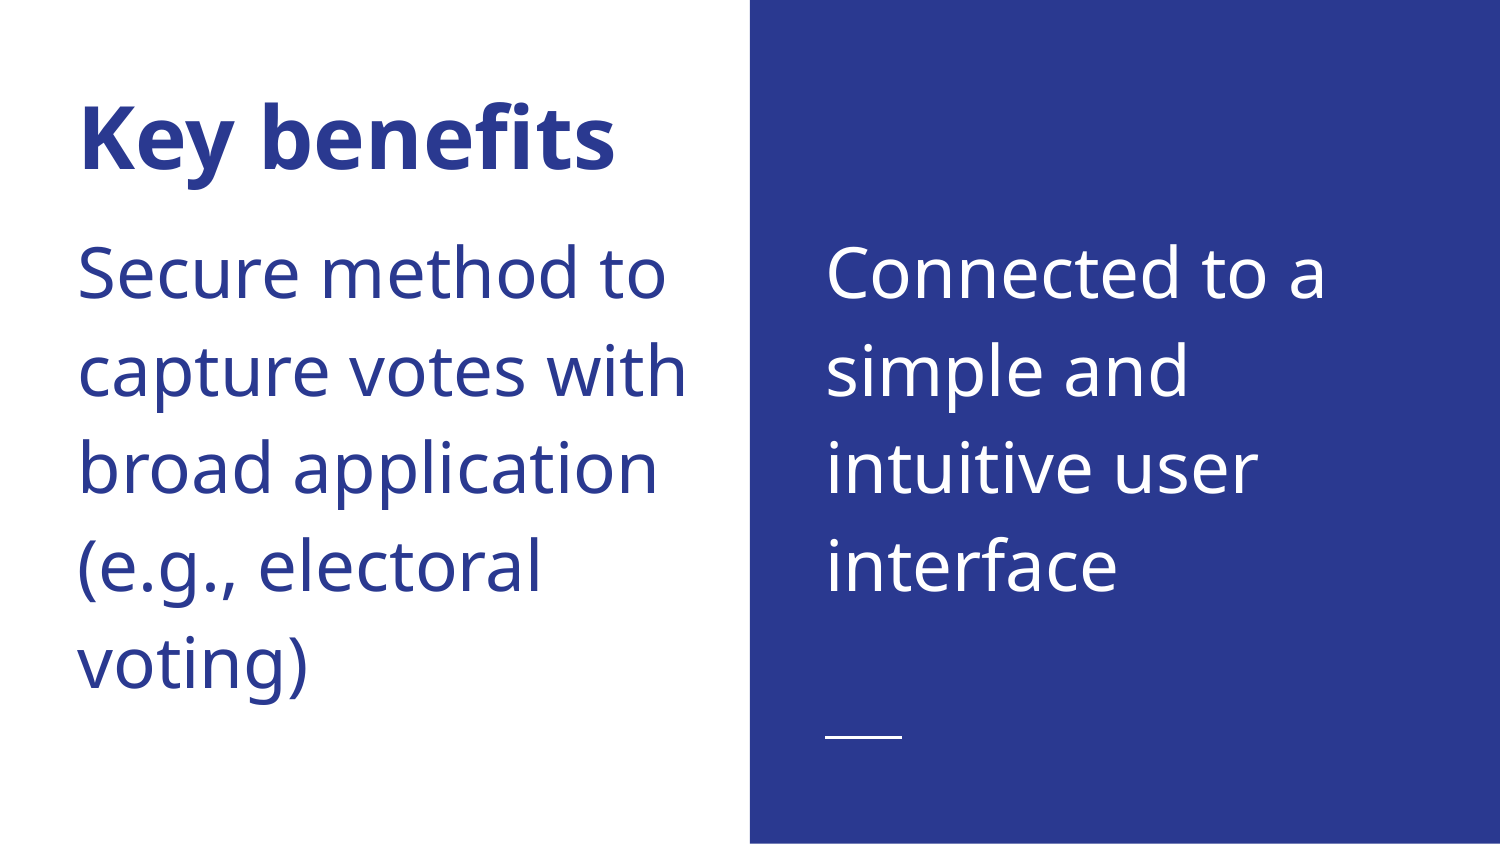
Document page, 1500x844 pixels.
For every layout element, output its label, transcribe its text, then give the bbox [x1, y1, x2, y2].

title Key benefits [62, 66, 693, 193]
list Connected to a simple and intuitive user interface [810, 200, 1440, 695]
list Secure method to capture votes with broad application (e.g., electoral voting) [62, 200, 714, 677]
